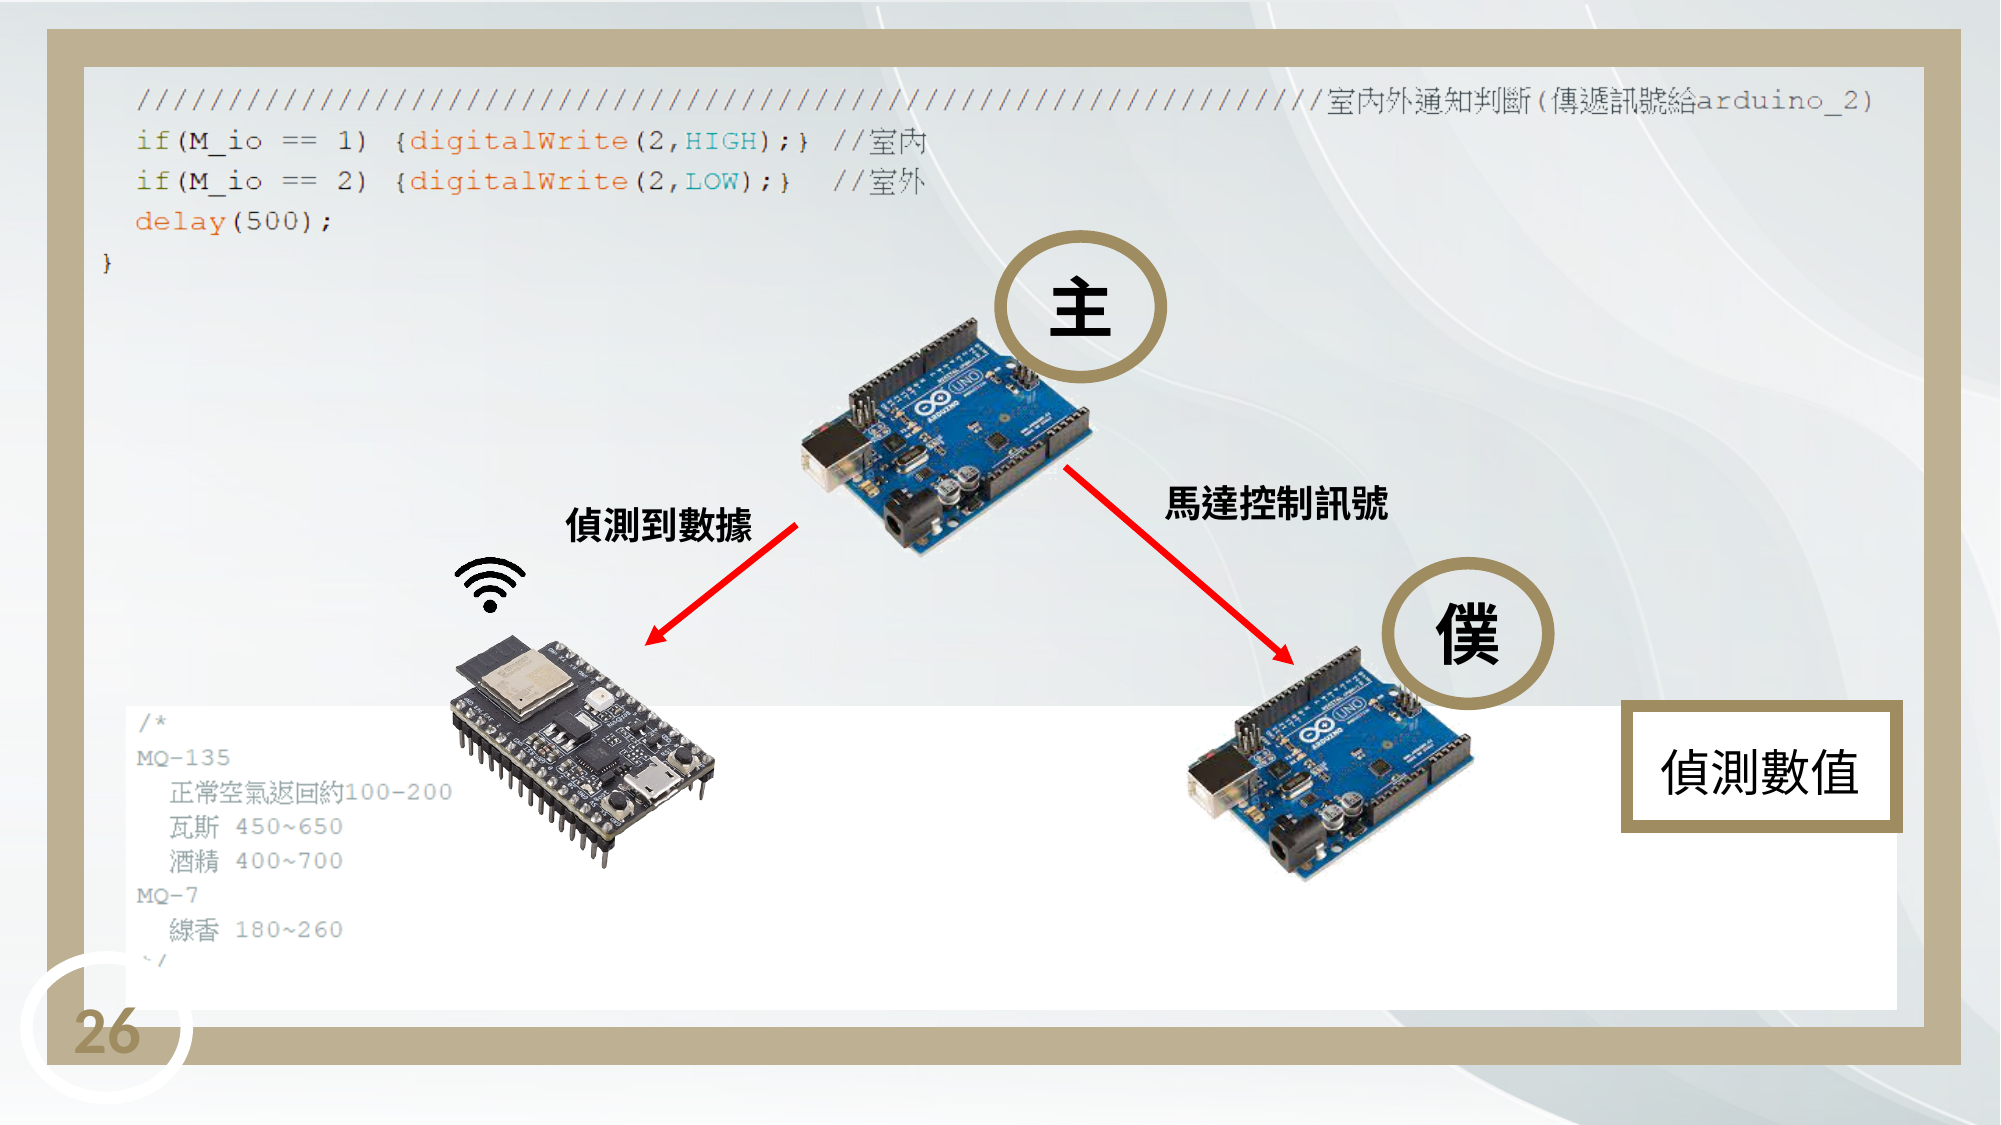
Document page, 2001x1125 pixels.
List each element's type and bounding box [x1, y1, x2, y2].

text_box [0, 0, 2000, 1125]
text_box [409, 236, 1549, 923]
text_box [65, 47, 409, 957]
picture [84, 47, 1874, 305]
text_box [26, 957, 187, 1099]
text_box [125, 706, 1897, 1010]
text_box [191, 47, 1943, 1047]
